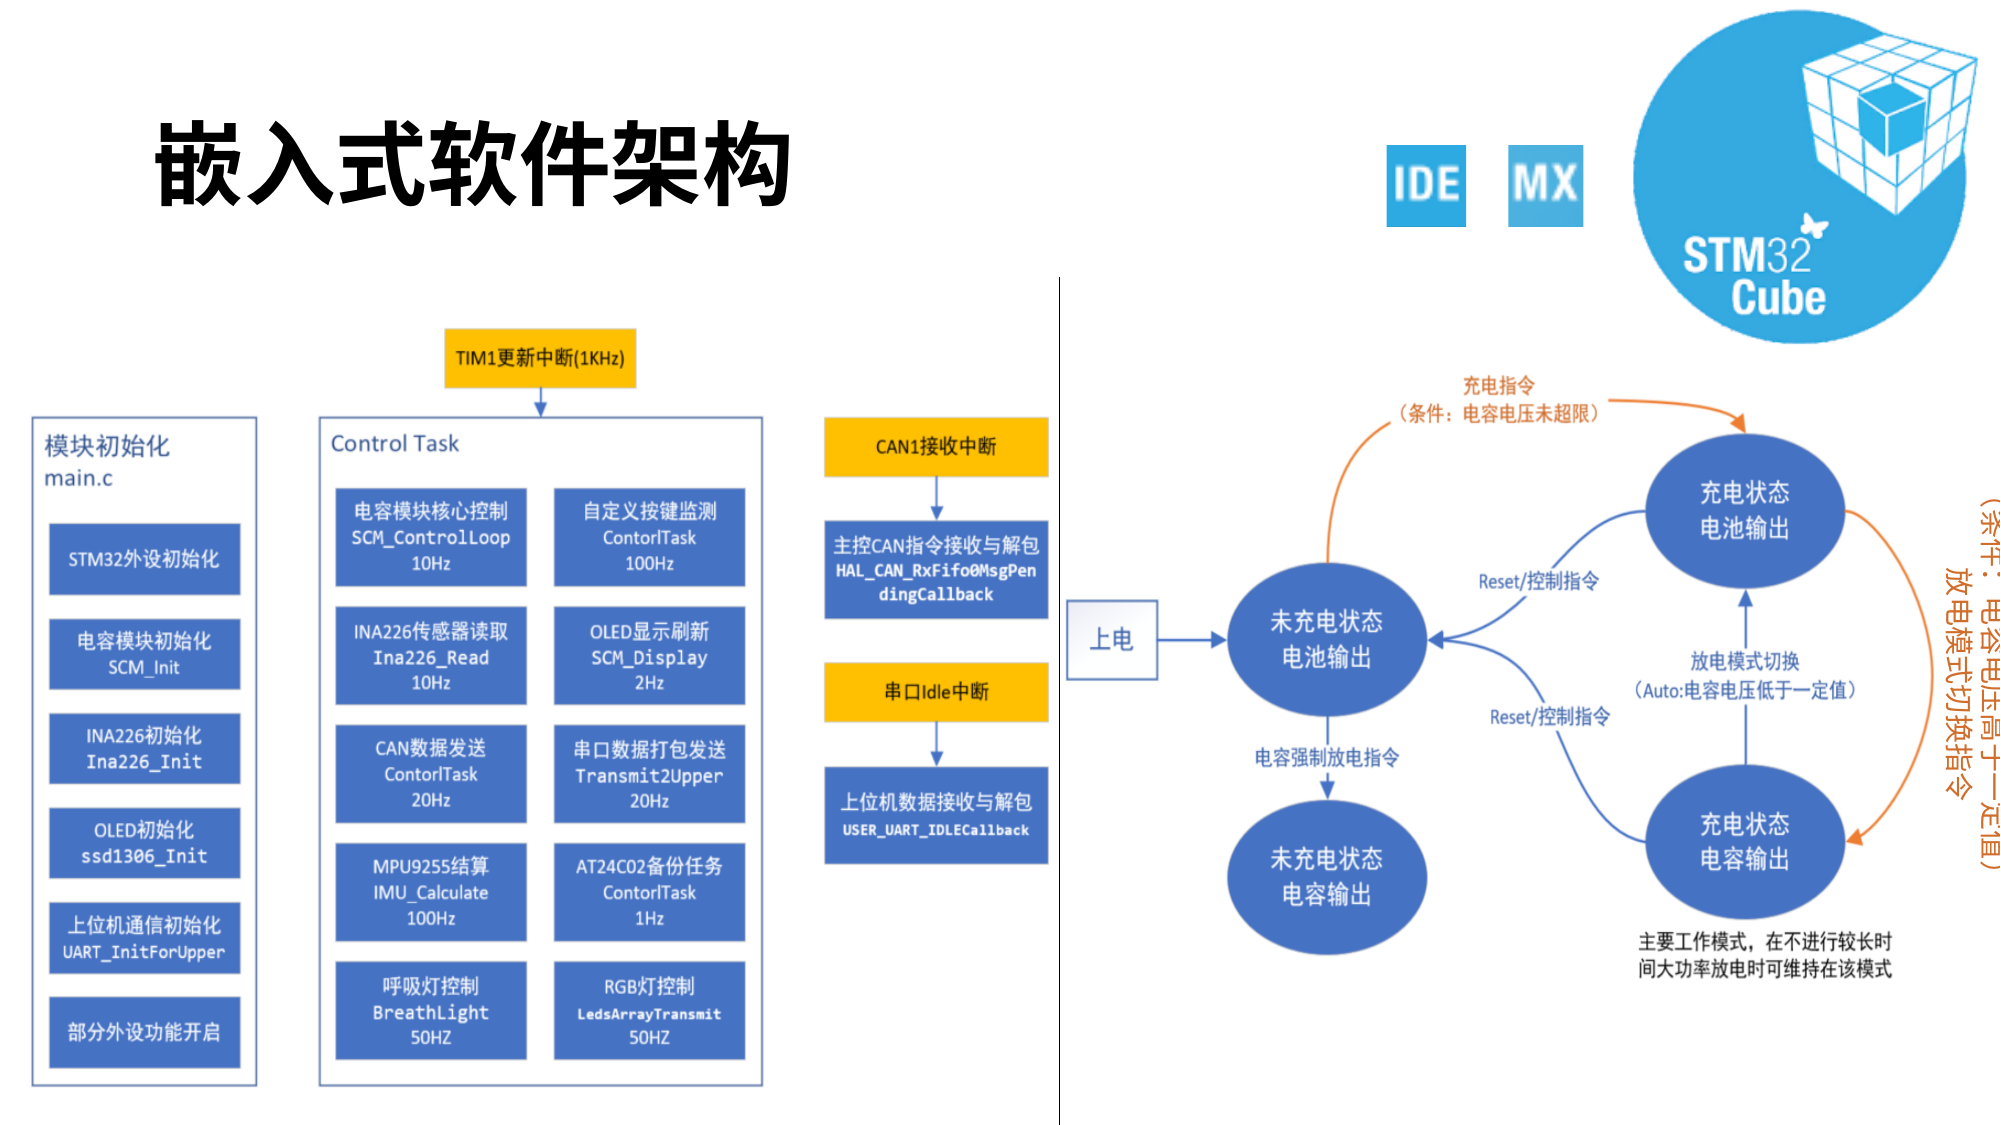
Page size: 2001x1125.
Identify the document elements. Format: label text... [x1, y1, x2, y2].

picture [19, 307, 1059, 1094]
picture [1386, 145, 1467, 227]
picture [1060, 354, 1946, 1015]
text_box （条件：电容电压高于一定值） 放电模式切换指令 [1946, 415, 2000, 954]
title 嵌入式软件架构 [137, 59, 1629, 278]
picture [1629, 0, 1981, 352]
picture [1508, 145, 1584, 227]
